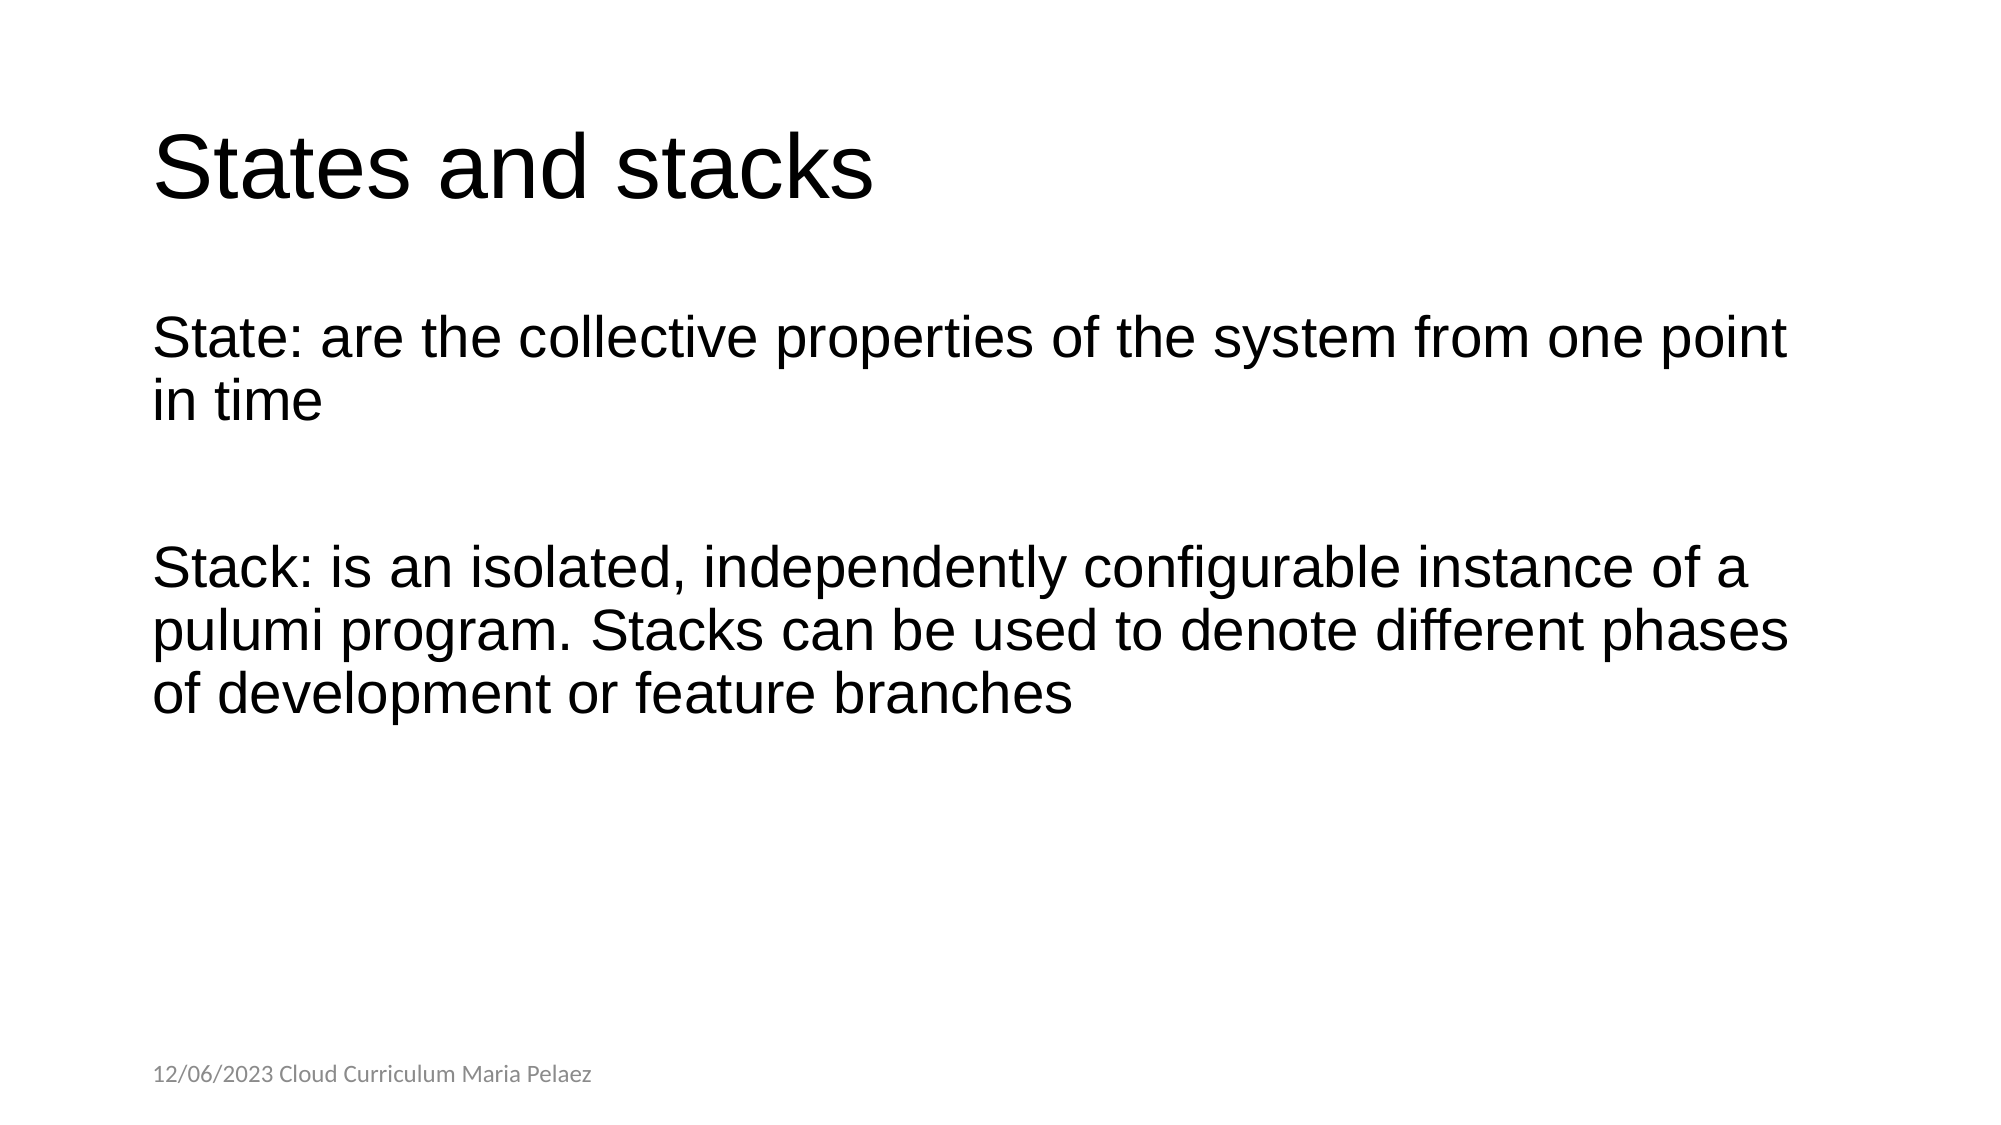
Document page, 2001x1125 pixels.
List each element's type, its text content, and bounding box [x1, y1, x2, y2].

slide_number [137, 1042, 657, 1103]
title States and stacks [137, 59, 1863, 278]
list State: are the collective properties of the system from one point in time Stack: is an isolated, independently configurable instance of a pulumi program. Stacks can be used to denote different phases of development or feature branches [137, 299, 1863, 1014]
